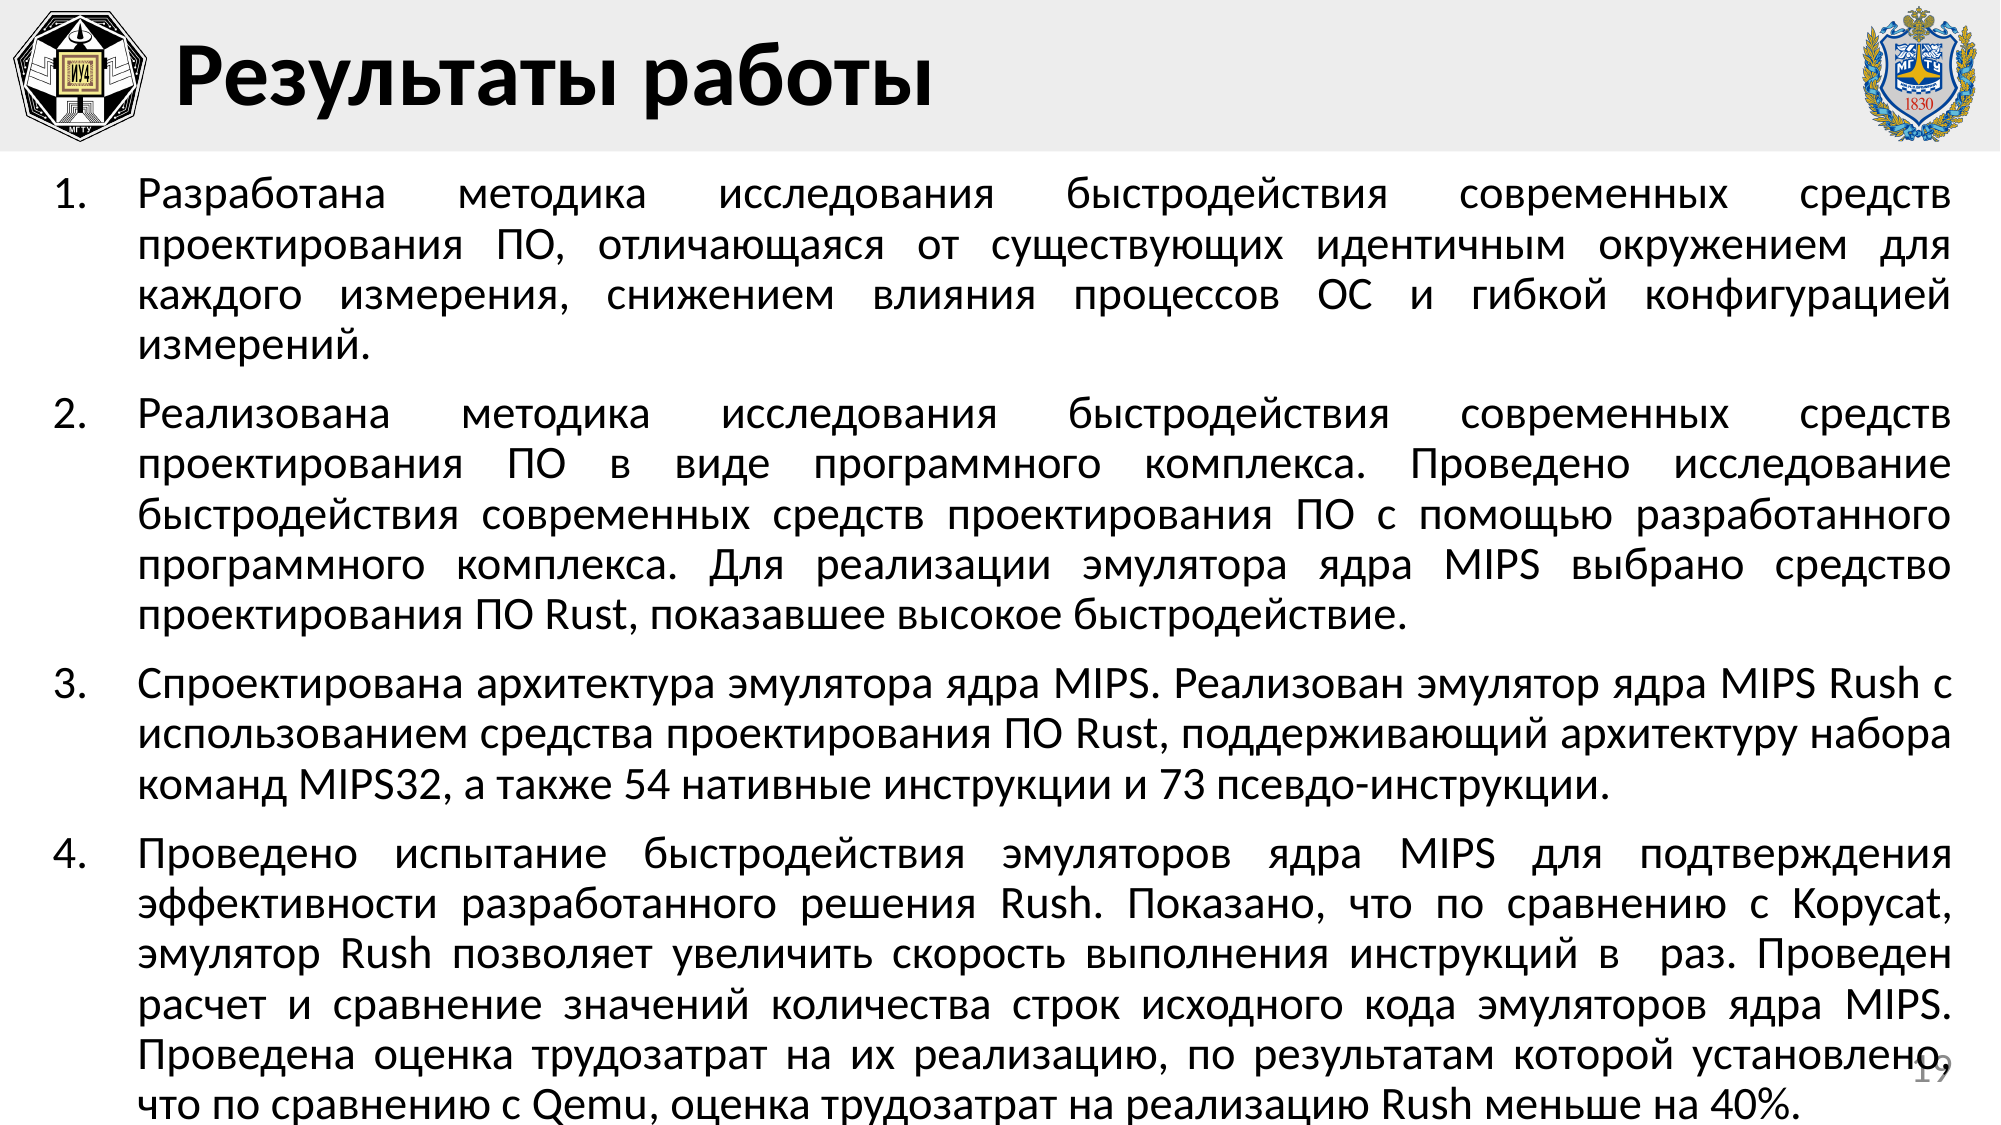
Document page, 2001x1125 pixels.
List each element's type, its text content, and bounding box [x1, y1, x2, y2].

picture [1862, 6, 1977, 142]
title Результаты работы [160, 0, 1850, 152]
picture [13, 11, 147, 142]
slide_number 19 [1517, 1036, 1968, 1097]
